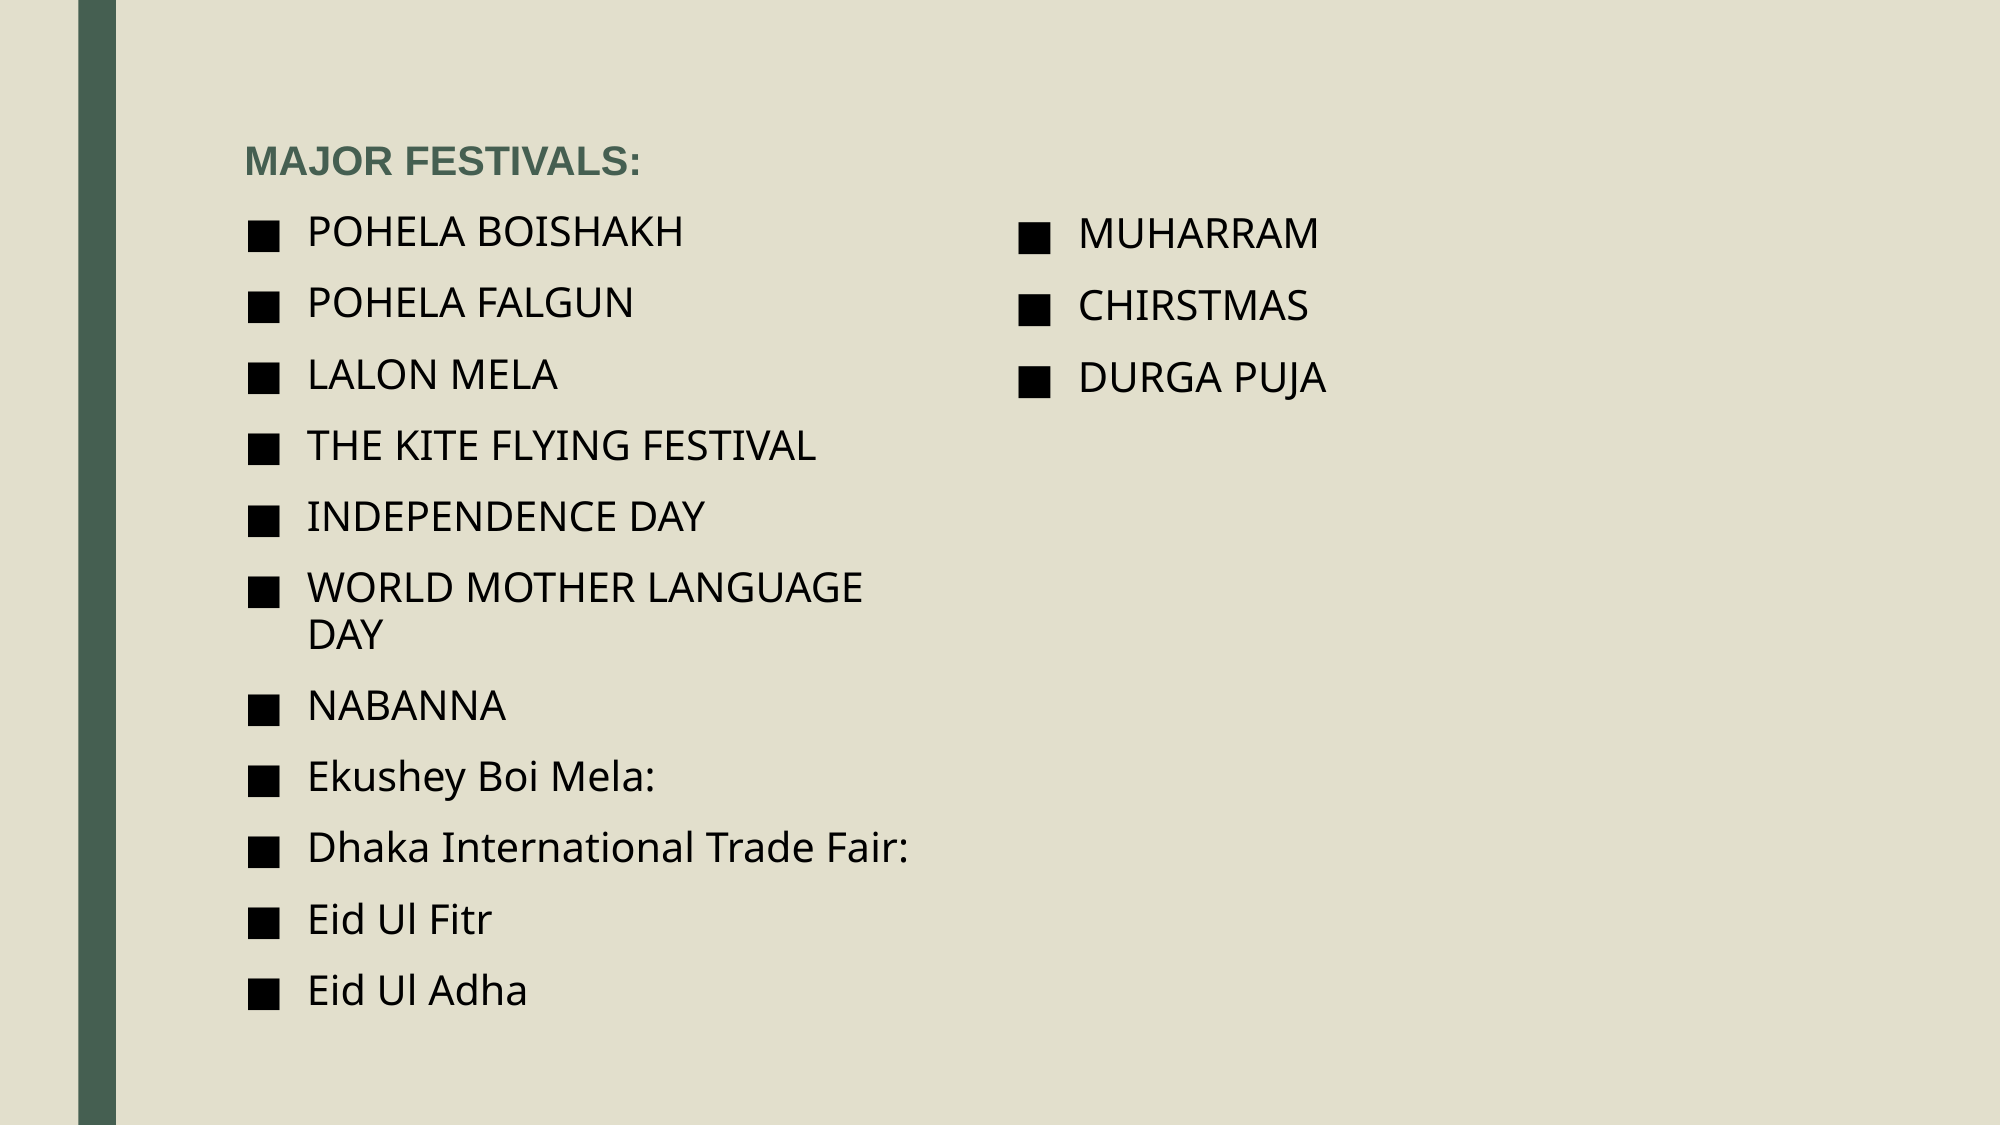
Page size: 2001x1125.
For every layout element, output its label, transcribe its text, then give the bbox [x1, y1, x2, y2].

list MUHARRAM CHIRSTMAS DURGA PUJA [999, 203, 1730, 1067]
list MAJOR FESTIVALS: POHELA BOISHAKH POHELA FALGUN LALON MELA THE KITE FLYING FESTIVAL INDEPENDENCE DAY WORLD MOTHER LANGUAGE DAY NABANNA Ekushey Boi Mela: Dhaka International Trade Fair: Eid Ul Fitr Eid Ul Adha [229, 130, 959, 1027]
